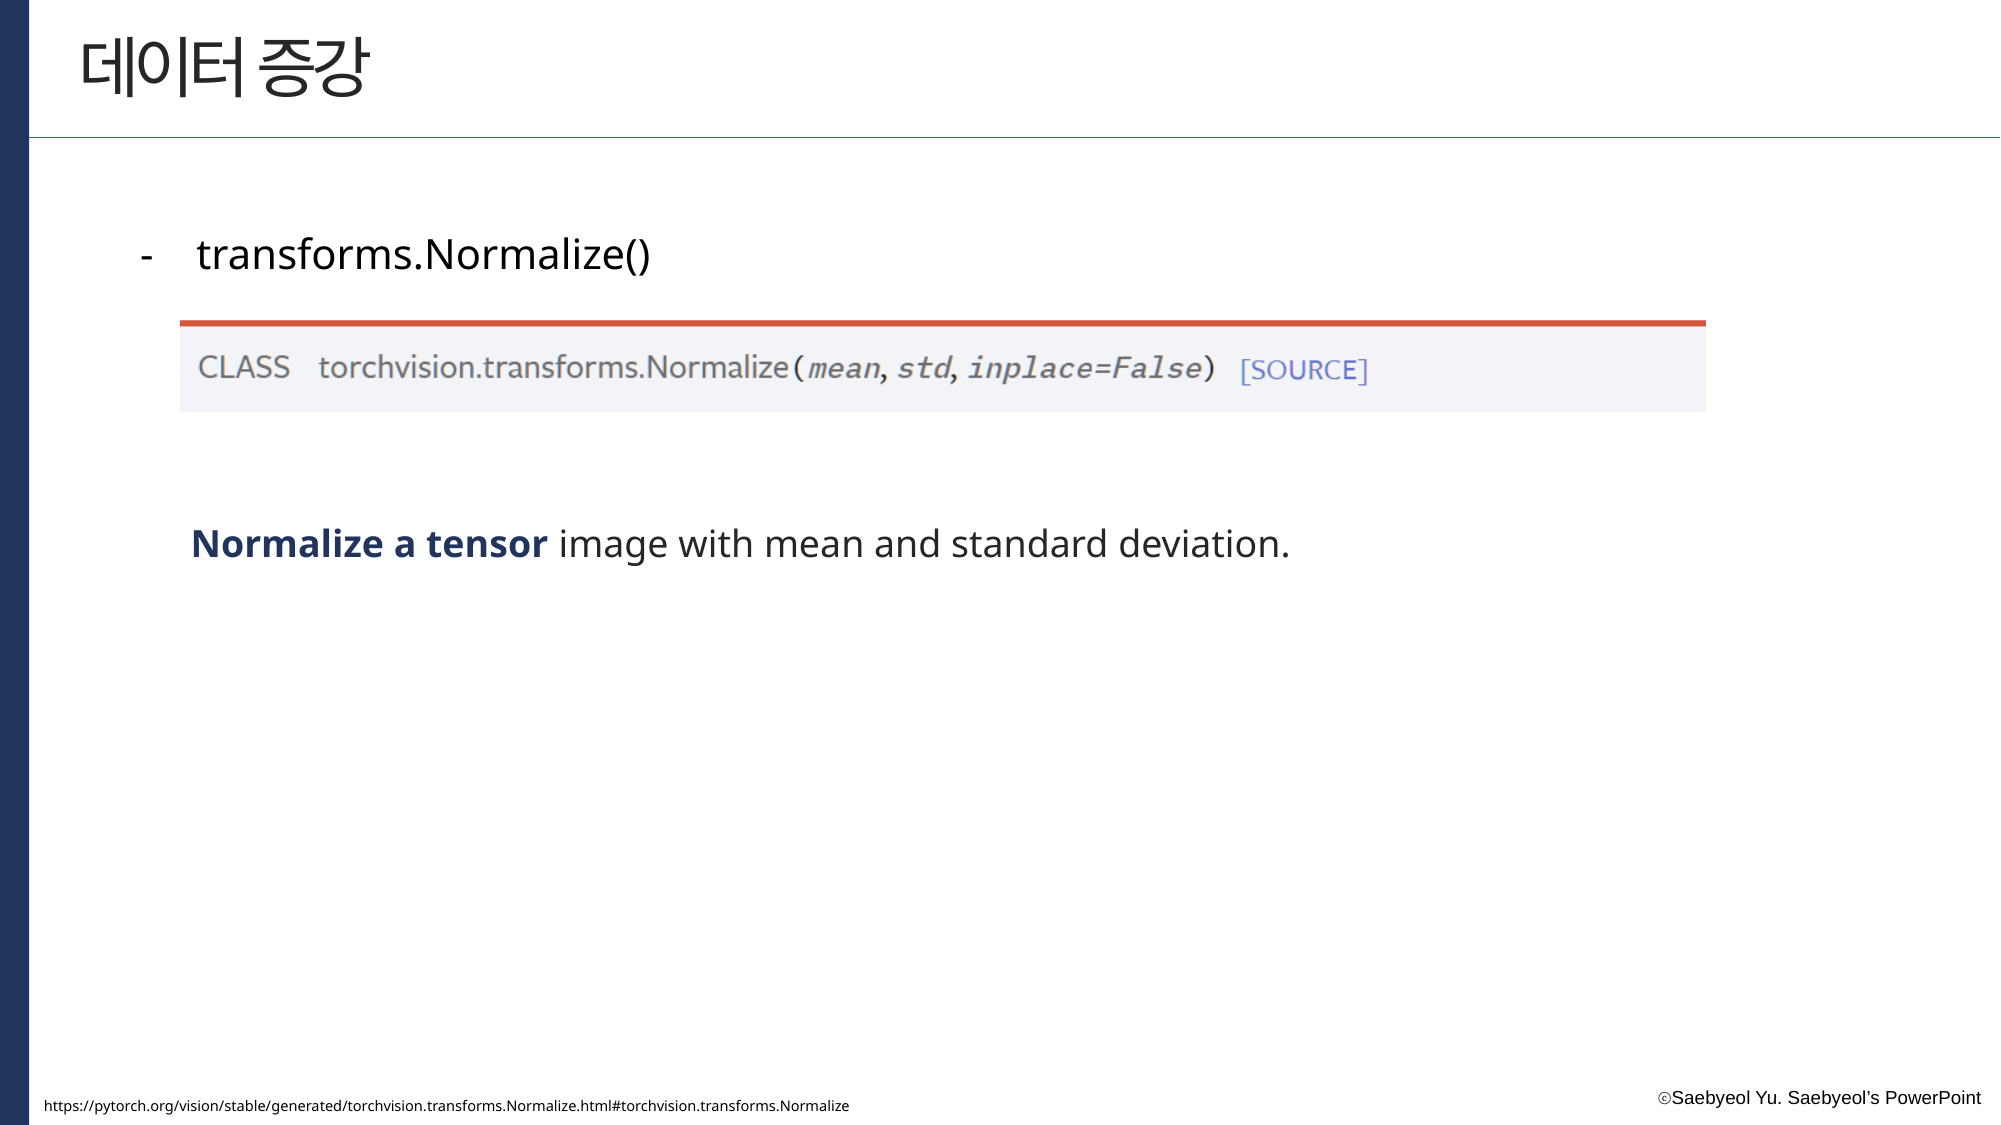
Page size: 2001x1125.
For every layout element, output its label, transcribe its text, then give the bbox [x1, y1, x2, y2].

text_box [0, 0, 30, 1125]
picture [175, 314, 1706, 412]
text_box https://pytorch.org/vision/stable/generated/torchvision.transforms.Normalize.html#torchvision.transforms.Normalize [29, 1089, 1030, 1122]
text_box - transforms.Normalize() [125, 195, 874, 361]
text_box Normalize a tensor image with mean and standard deviation. [175, 512, 1347, 573]
text_box 데이터 증강 [63, 18, 389, 113]
